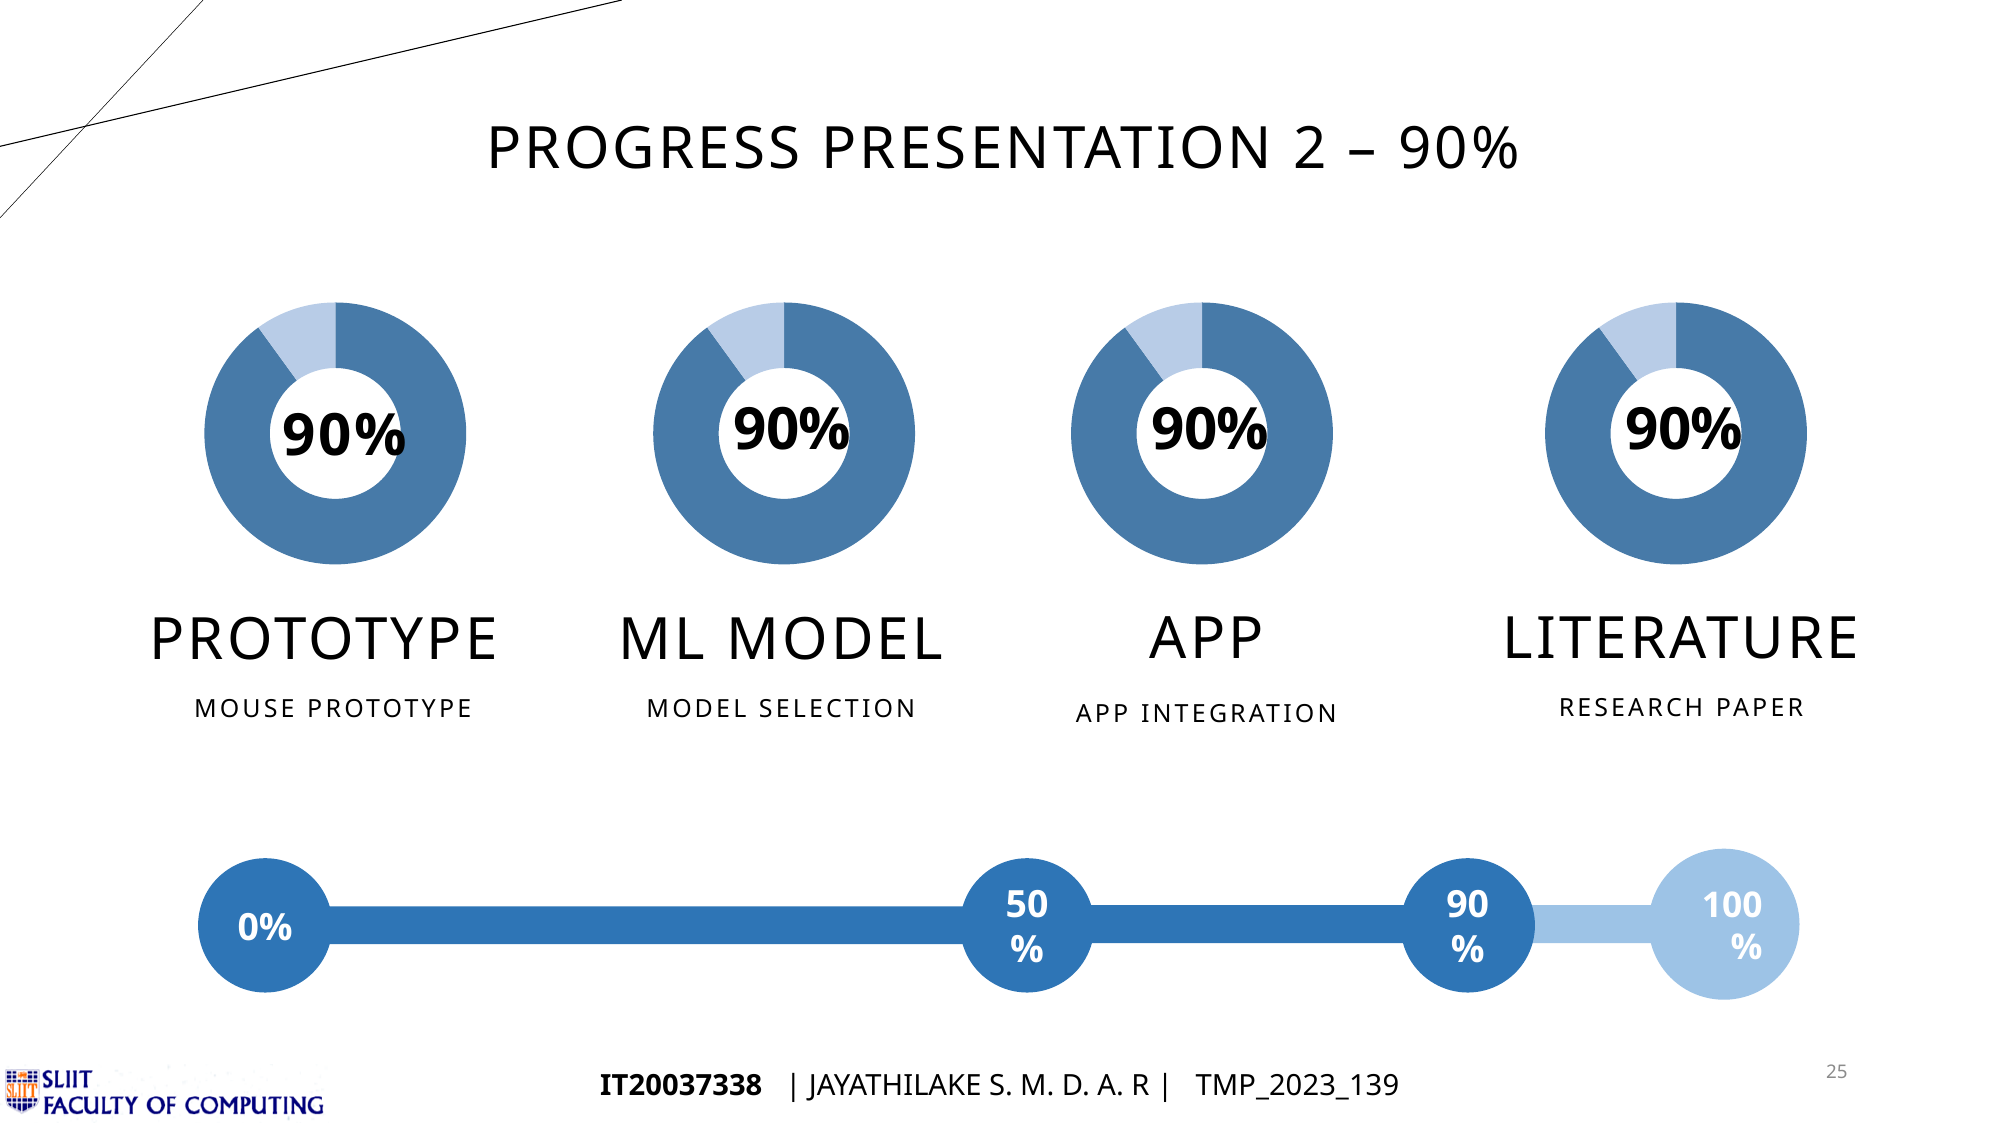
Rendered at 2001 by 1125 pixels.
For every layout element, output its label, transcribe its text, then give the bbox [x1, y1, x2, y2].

text_box RESEARCH PAPER [1482, 657, 1880, 730]
slide_number 25 [1412, 1042, 1863, 1103]
text_box LITERATURE [1482, 546, 1880, 657]
list ML MODEL [588, 547, 974, 658]
picture [0, 1064, 329, 1123]
list PROTOTYPE [141, 547, 525, 658]
text_box 0% [197, 857, 334, 994]
text_box APP [1008, 546, 1406, 663]
chart [1523, 297, 1829, 570]
chart [631, 297, 937, 570]
text_box 100% [1647, 847, 1801, 1001]
text_box [1093, 904, 1402, 944]
title Progress Presentation 2 – 90% [312, 83, 1695, 218]
text_box APP INTEGRATION [1008, 663, 1406, 736]
text_box [331, 905, 961, 945]
text_box 50% [958, 857, 1096, 994]
chart [182, 297, 488, 570]
list MODEL SELECTION [588, 658, 974, 731]
text_box IT20037338 | JAYATHILAKE S. M. D. A. R | TMP_2023_139 [411, 1050, 1589, 1121]
list MOUSE PROTOTYPE [141, 658, 525, 731]
chart [1049, 297, 1355, 570]
text_box [1533, 904, 1649, 944]
text_box 90% [1399, 857, 1536, 994]
